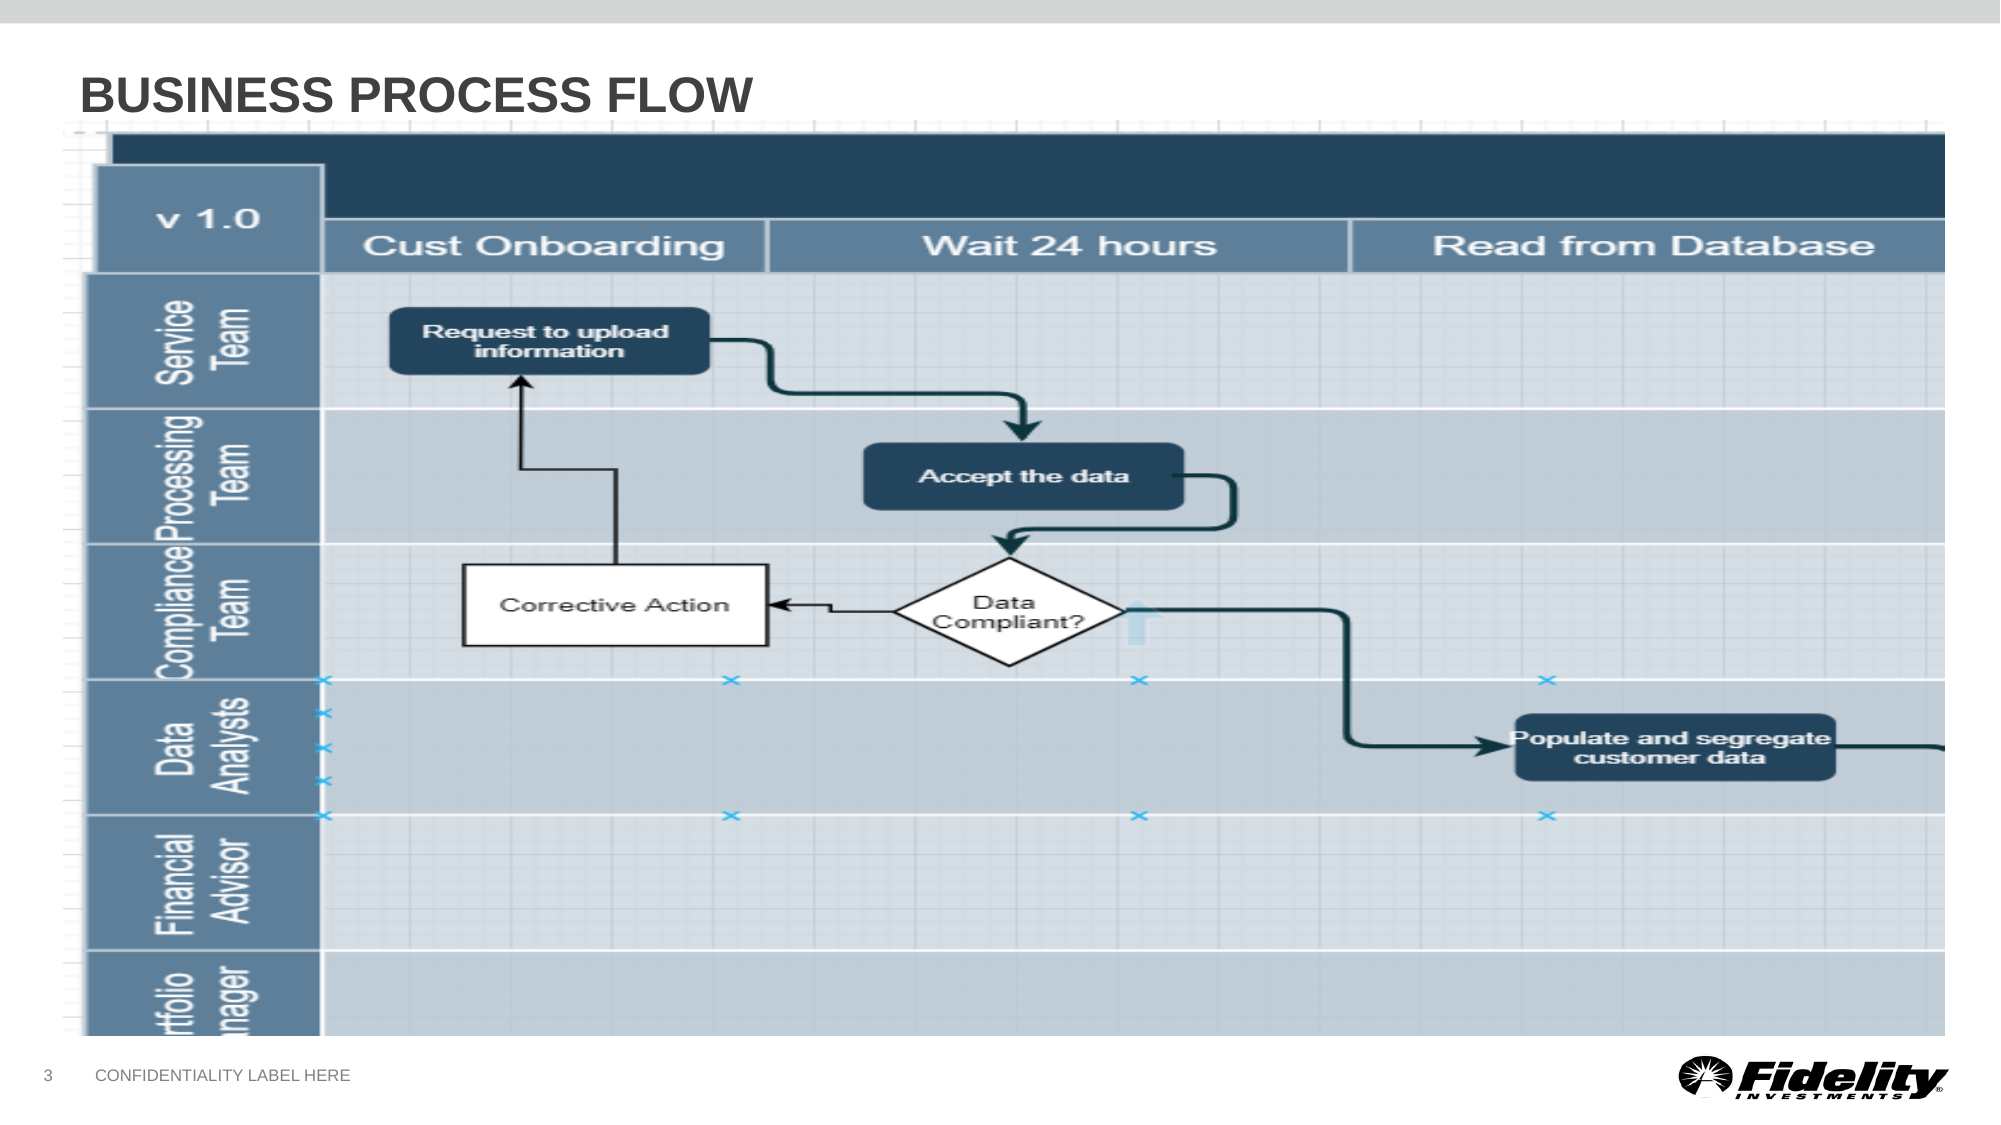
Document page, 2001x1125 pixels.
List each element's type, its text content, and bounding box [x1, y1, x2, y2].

picture [63, 120, 1969, 1118]
title BUSINESS PROCESS FLOW [64, 55, 1929, 116]
slide_number 3 [28, 1057, 101, 1093]
